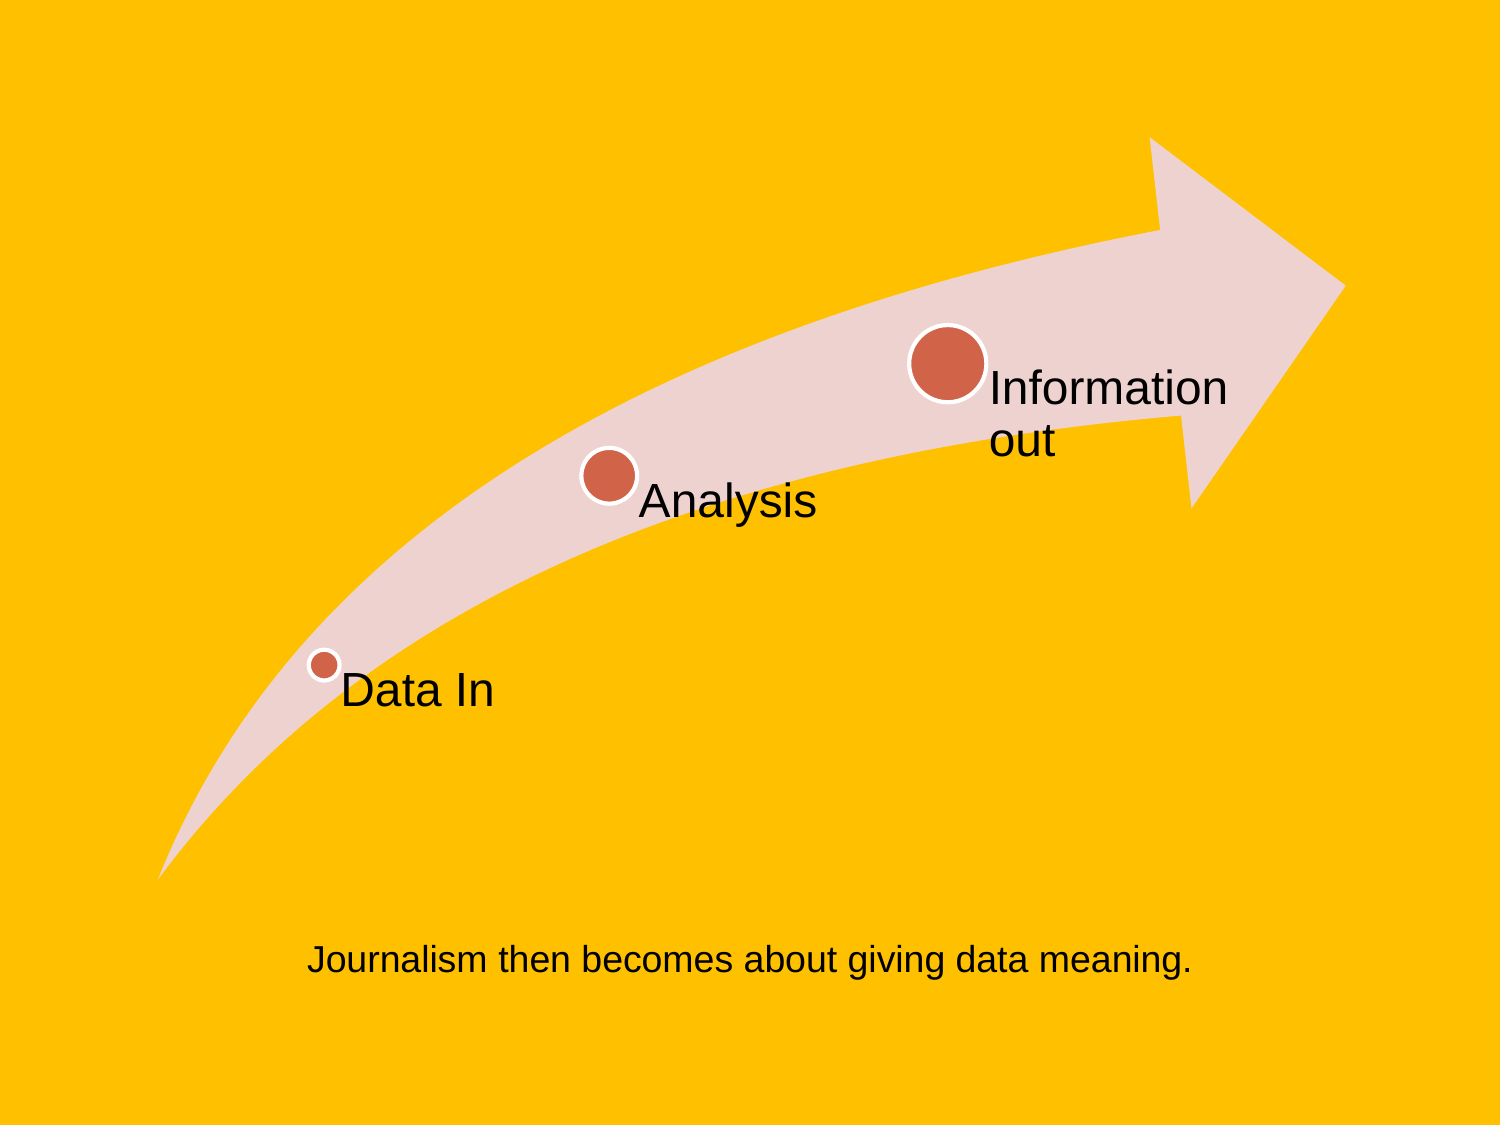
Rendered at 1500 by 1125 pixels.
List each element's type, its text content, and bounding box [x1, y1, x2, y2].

text_box Journalism then becomes about giving data meaning. [171, 927, 1329, 987]
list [76, 136, 1427, 880]
